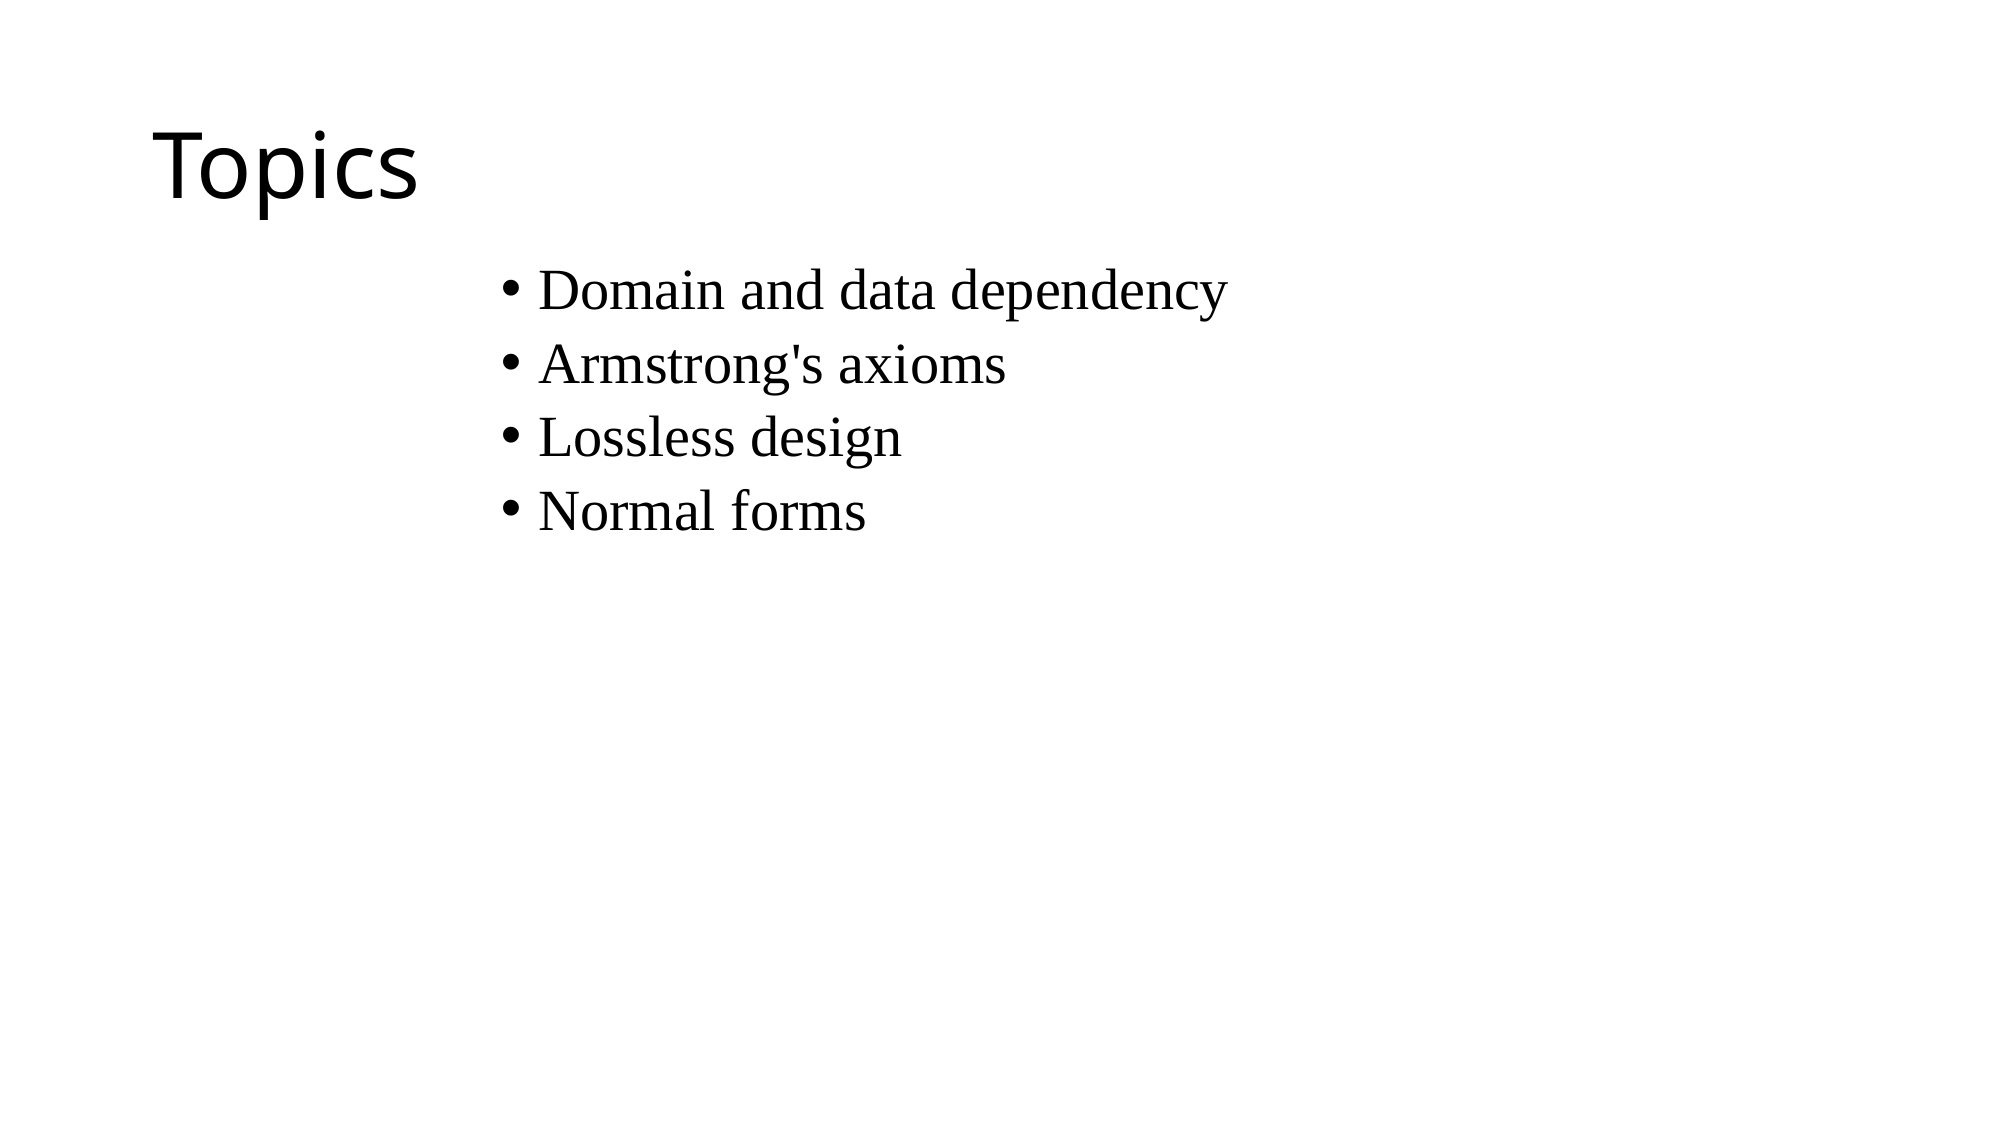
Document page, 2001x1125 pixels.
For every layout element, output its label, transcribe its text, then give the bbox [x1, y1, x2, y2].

list Domain and data dependency Armstrong's axioms Lossless design Normal forms [410, 252, 1874, 1006]
title Topics [137, 59, 1863, 278]
